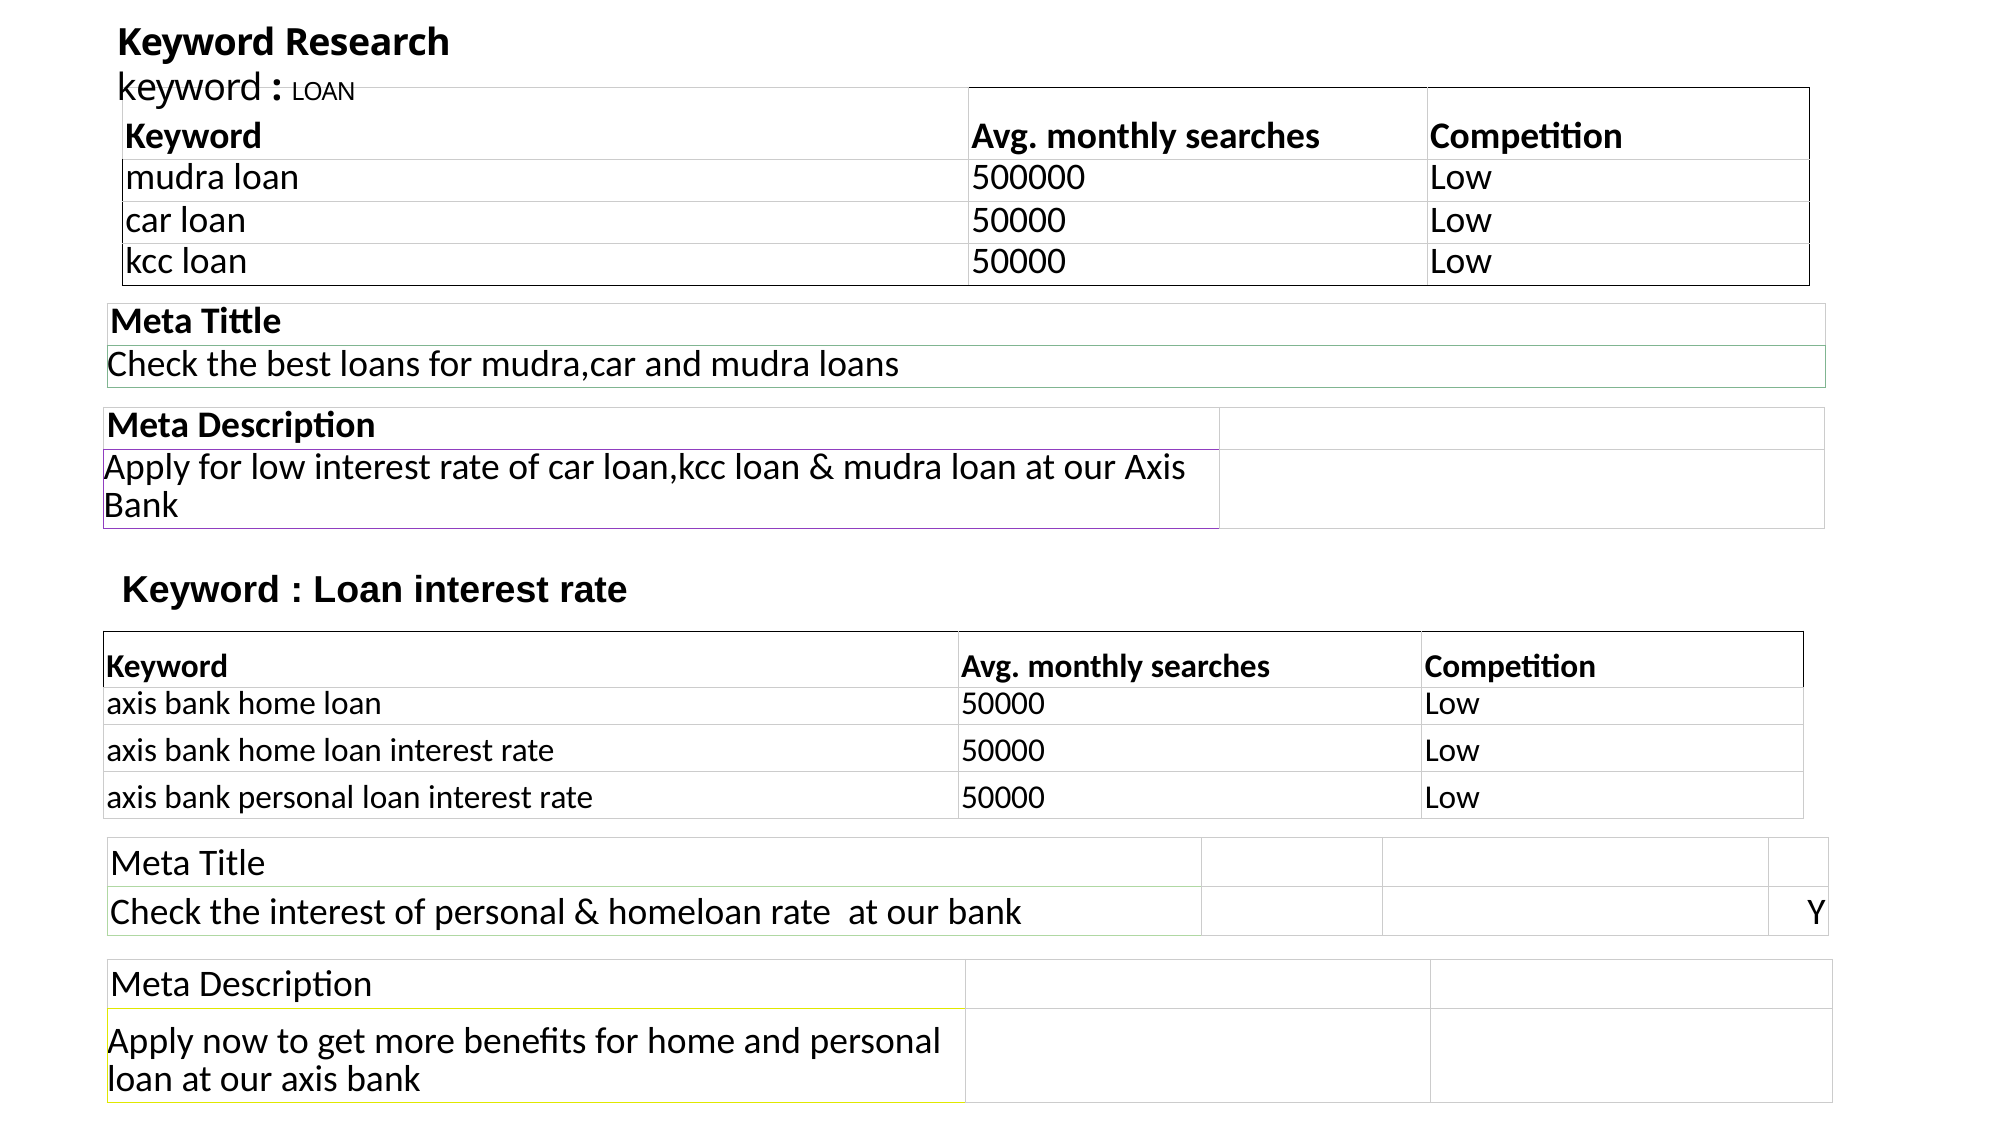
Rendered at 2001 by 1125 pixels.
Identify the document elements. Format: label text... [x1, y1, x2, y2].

table_cell [1220, 450, 1824, 528]
table_cell Low [1422, 688, 1803, 724]
table_cell 50000 [959, 725, 1421, 771]
table_header Meta Tittle [108, 304, 1825, 345]
table_header Keyword [123, 116, 968, 159]
table_header Meta Description [108, 960, 965, 1008]
table_cell Check the best loans for mudra,car and mudra loans [108, 346, 1825, 387]
table_cell axis bank home loan [104, 688, 958, 724]
table_header Meta Description [104, 408, 1219, 449]
table_cell kcc loan [123, 244, 968, 285]
table_header [966, 960, 1430, 1008]
table_cell [1431, 1009, 1832, 1102]
table_header [1383, 838, 1768, 886]
text_box Keyword : Loan interest rate [107, 557, 1108, 618]
table_header [1202, 838, 1382, 886]
table_cell 500000 [969, 160, 1427, 201]
table_cell [966, 1009, 1430, 1102]
table_cell [1383, 887, 1768, 935]
table_header Competition [1422, 632, 1803, 687]
table_header Keyword [104, 632, 958, 687]
table_cell Apply for low interest rate of car loan,kcc loan & mudra loan at our Axis Bank [104, 450, 1219, 528]
table_header [1431, 960, 1832, 1008]
table_cell Low [1428, 160, 1809, 201]
table_cell car loan [123, 202, 968, 243]
table_header Avg. monthly searches [959, 632, 1421, 687]
table_cell 50000 [969, 244, 1427, 285]
table_cell Low [1428, 202, 1809, 243]
table_cell Check the interest of personal & homeloan rate at our bank [108, 887, 1201, 935]
table_header Meta Title [108, 838, 1201, 886]
table_cell [1202, 887, 1382, 935]
table_cell mudra loan [123, 160, 968, 201]
table_header [1769, 838, 1828, 886]
table_cell Low [1422, 725, 1803, 771]
table_cell axis bank personal loan interest rate [104, 772, 958, 818]
table_cell axis bank home loan interest rate [104, 725, 958, 771]
table_header [1220, 408, 1824, 449]
table_cell Y [1769, 887, 1828, 935]
text_box Keyword Research keyword : LOAN [101, 10, 1102, 116]
table_header Avg. monthly searches [969, 88, 1427, 159]
table_header Competition [1428, 88, 1809, 159]
table_cell Apply now to get more benefits for home and personal loan at our axis bank [108, 1009, 965, 1102]
table_cell 50000 [959, 772, 1421, 818]
table_cell Low [1428, 244, 1809, 285]
table_cell Low [1422, 772, 1803, 818]
table_cell 50000 [959, 688, 1421, 724]
table_cell 50000 [969, 202, 1427, 243]
